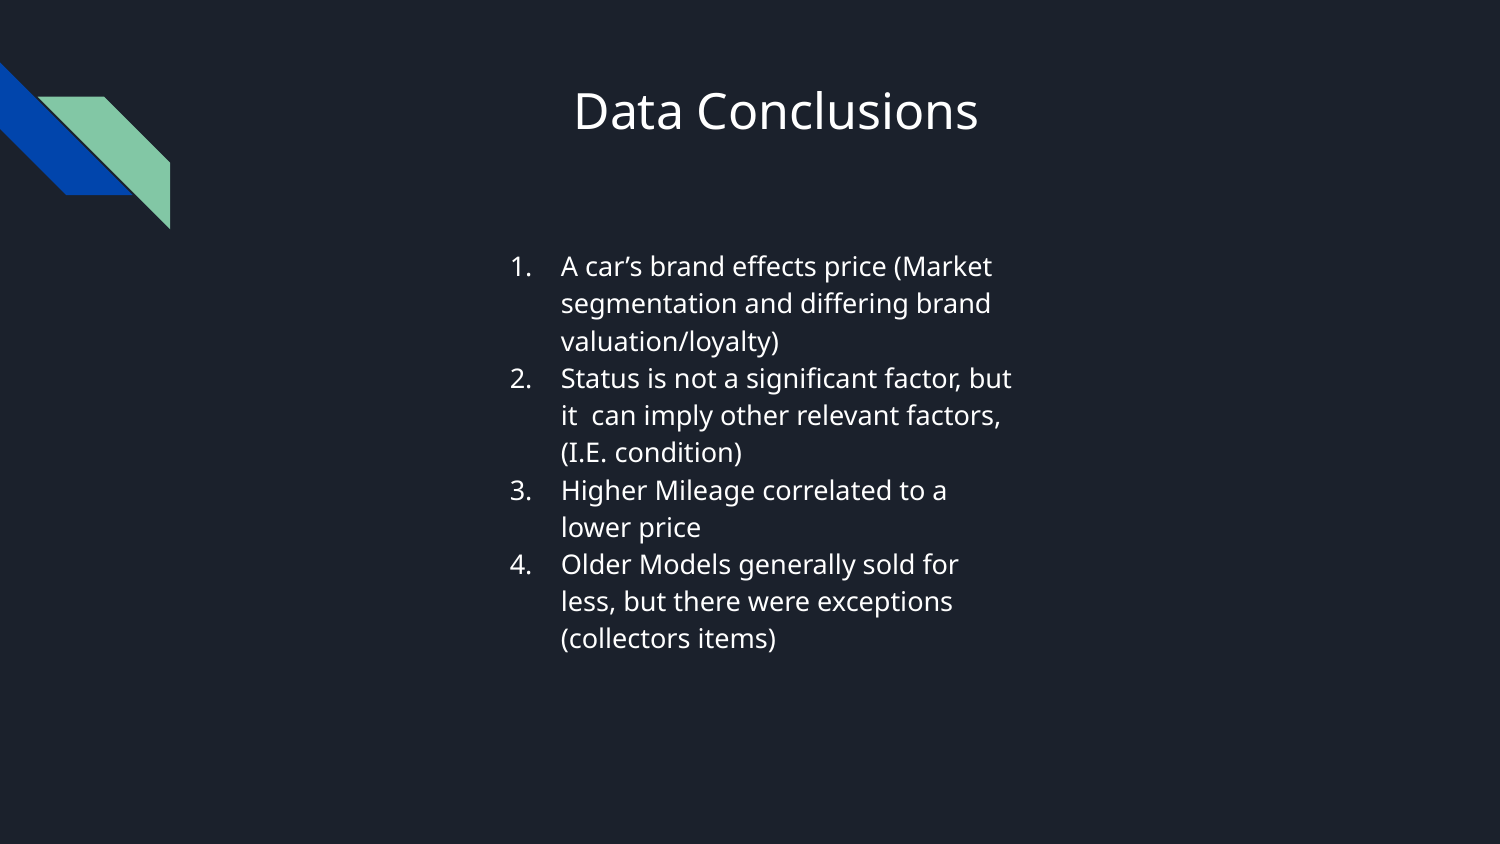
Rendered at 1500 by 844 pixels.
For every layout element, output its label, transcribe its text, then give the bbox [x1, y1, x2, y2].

list A car’s brand effects price (Market segmentation and differing brand valuation/loyalty) Status is not a significant factor, but it can imply other relevant factors, (I.E. condition) Higher Mileage correlated to a lower price Older Models generally sold for less, but there were exceptions (collectors items) [470, 229, 1030, 708]
title Data Conclusions [206, 64, 1361, 215]
